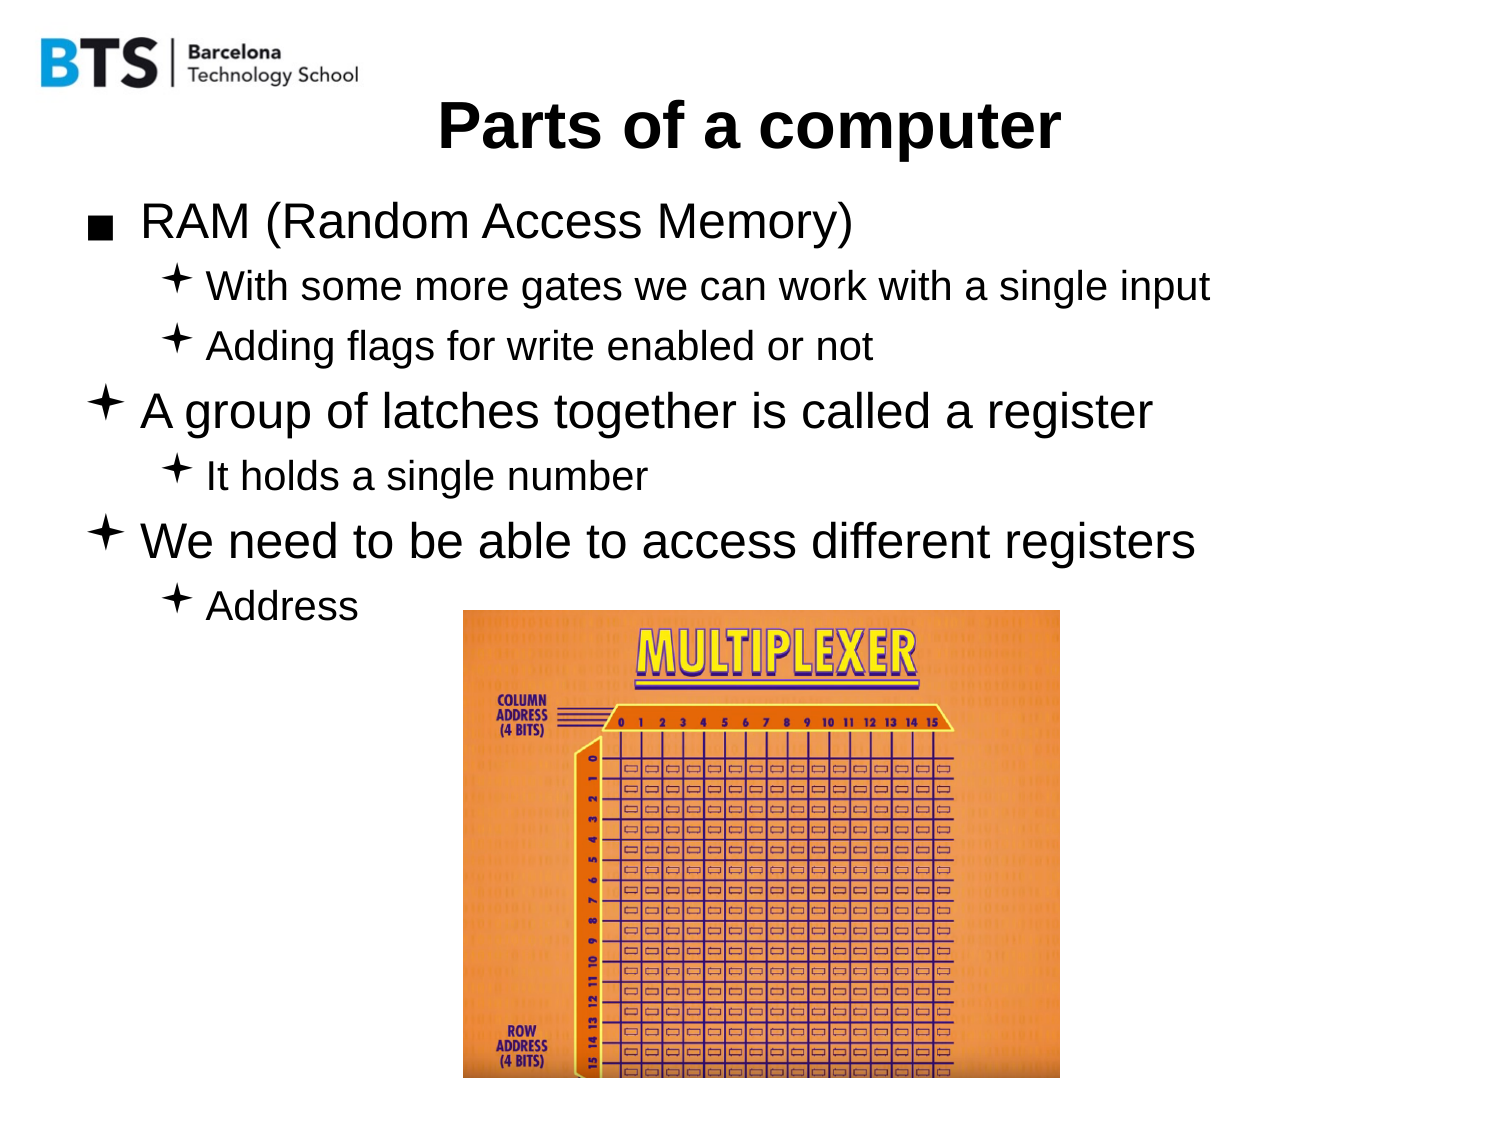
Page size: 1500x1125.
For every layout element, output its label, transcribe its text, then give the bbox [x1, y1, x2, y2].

title Parts of a computer [75, 28, 1425, 216]
list RAM (Random Access Memory) With some more gates we can work with a single input Adding flags for write enabled or not A group of latches together is called a register It holds a single number We need to be able to access different registers Address [68, 181, 1419, 985]
picture [52, 65, 67, 78]
picture [52, 47, 66, 58]
picture [463, 610, 1061, 1078]
picture [19, 22, 381, 103]
